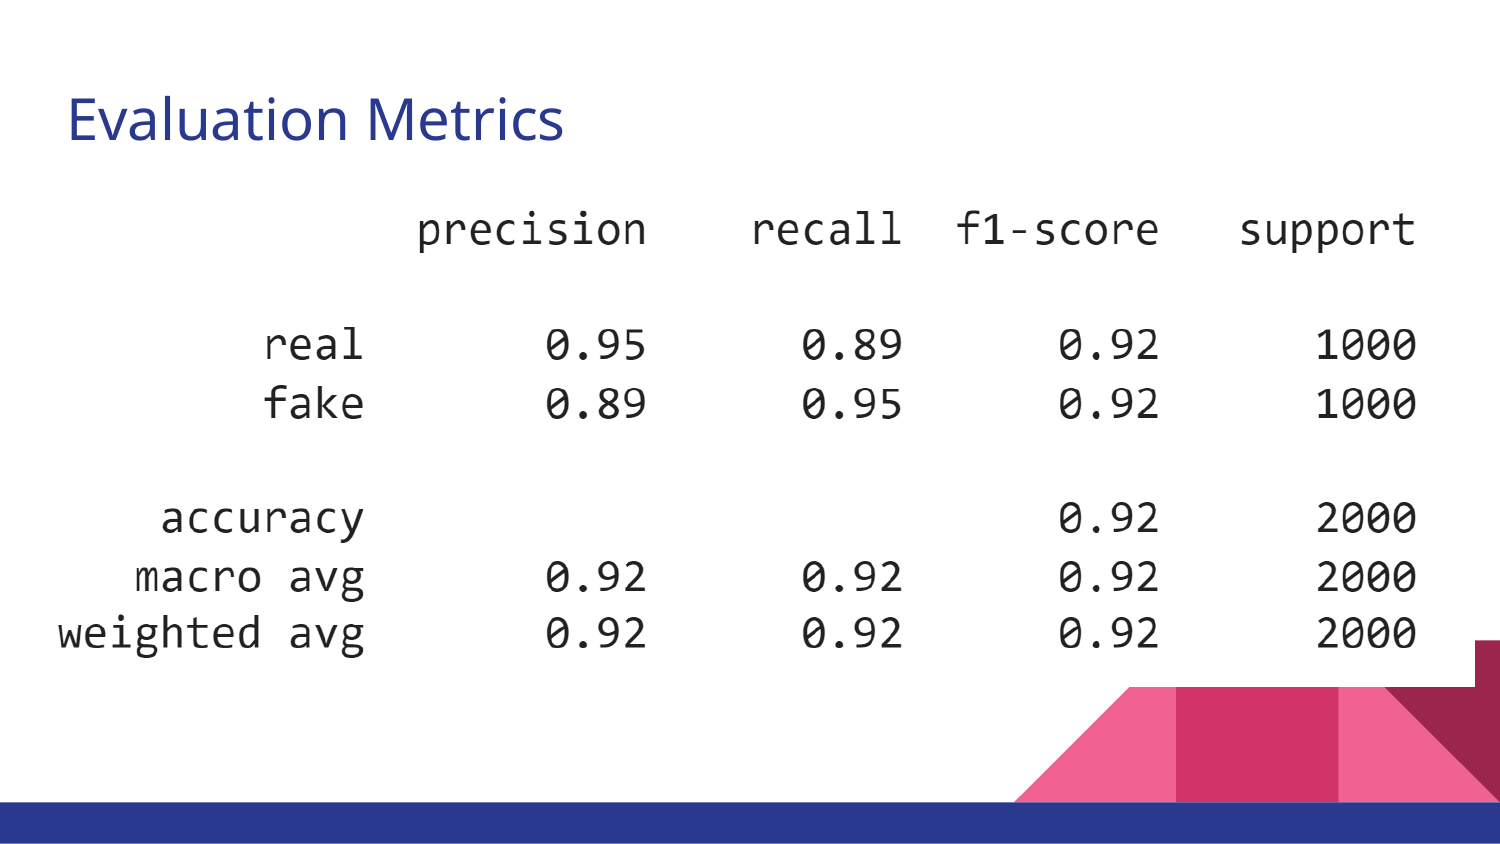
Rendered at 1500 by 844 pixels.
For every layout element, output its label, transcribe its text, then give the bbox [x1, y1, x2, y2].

picture [24, 191, 1476, 687]
title Evaluation Metrics [51, 67, 1449, 167]
